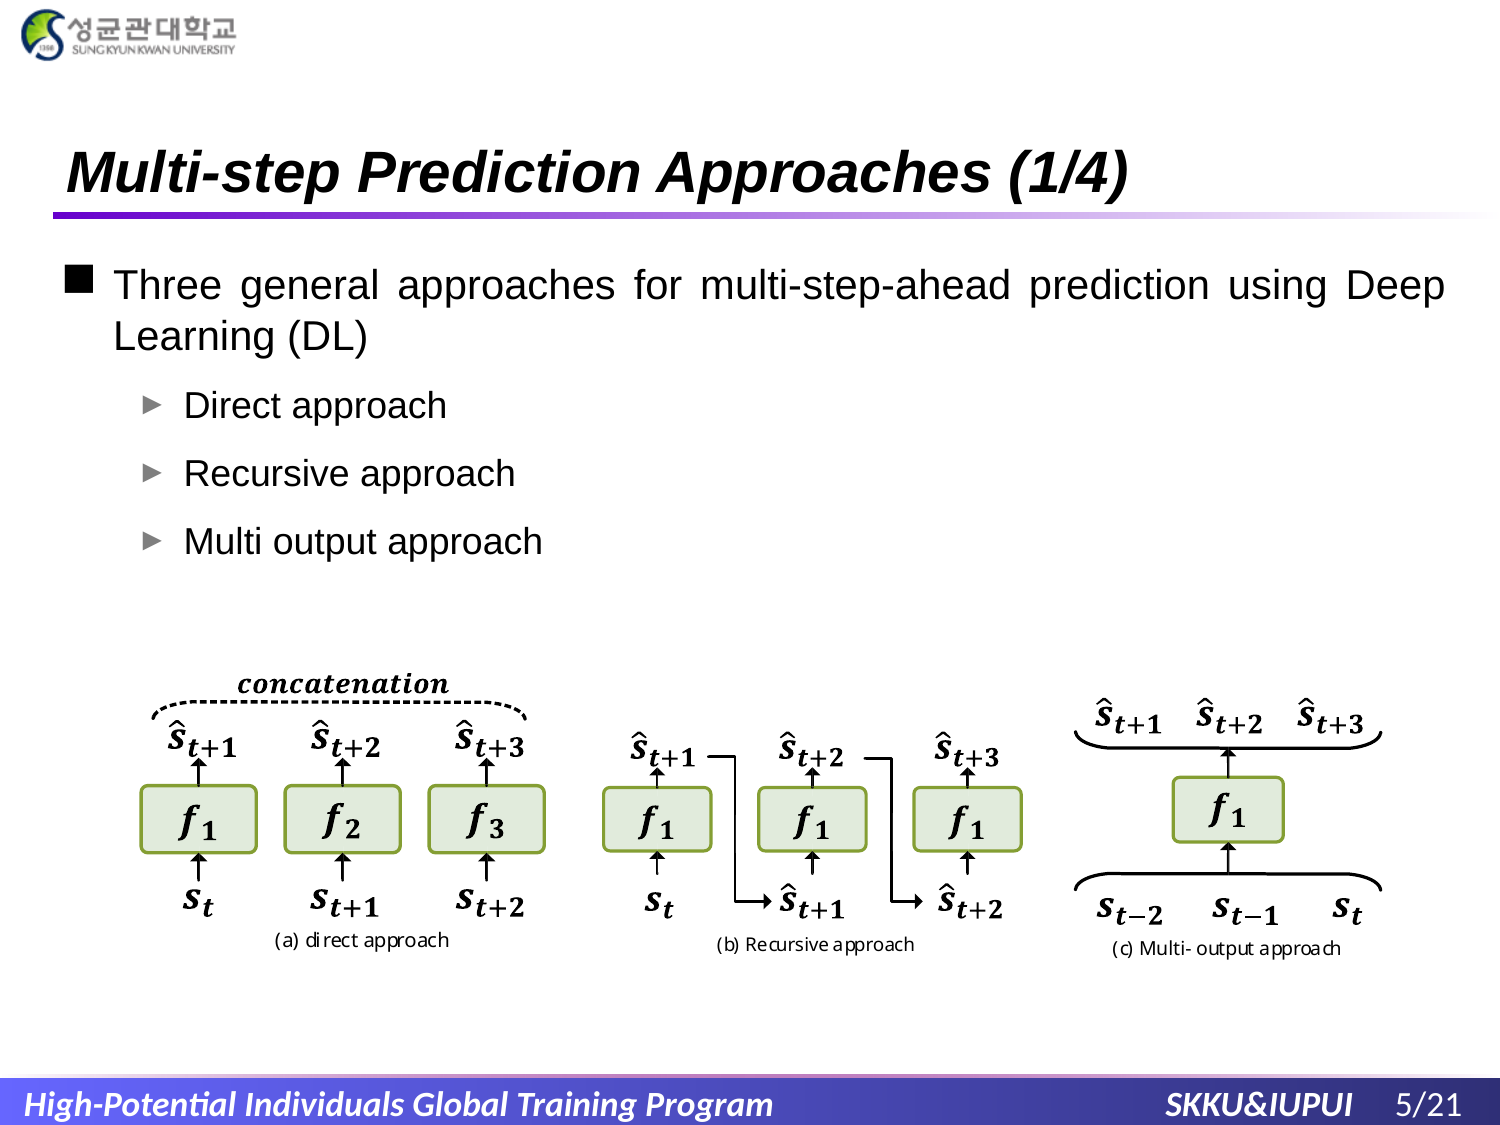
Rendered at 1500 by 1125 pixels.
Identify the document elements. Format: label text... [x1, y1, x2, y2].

picture [0, 0, 254, 65]
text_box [573, 715, 1048, 965]
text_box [1068, 681, 1385, 969]
title Multi-step Prediction Approaches (1/4) [50, 24, 1463, 213]
list Three general approaches for multi-step-ahead prediction using Deep Learning (DL) Direct approach Recursive approach Multi output approach [49, 249, 1463, 1055]
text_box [108, 657, 574, 961]
